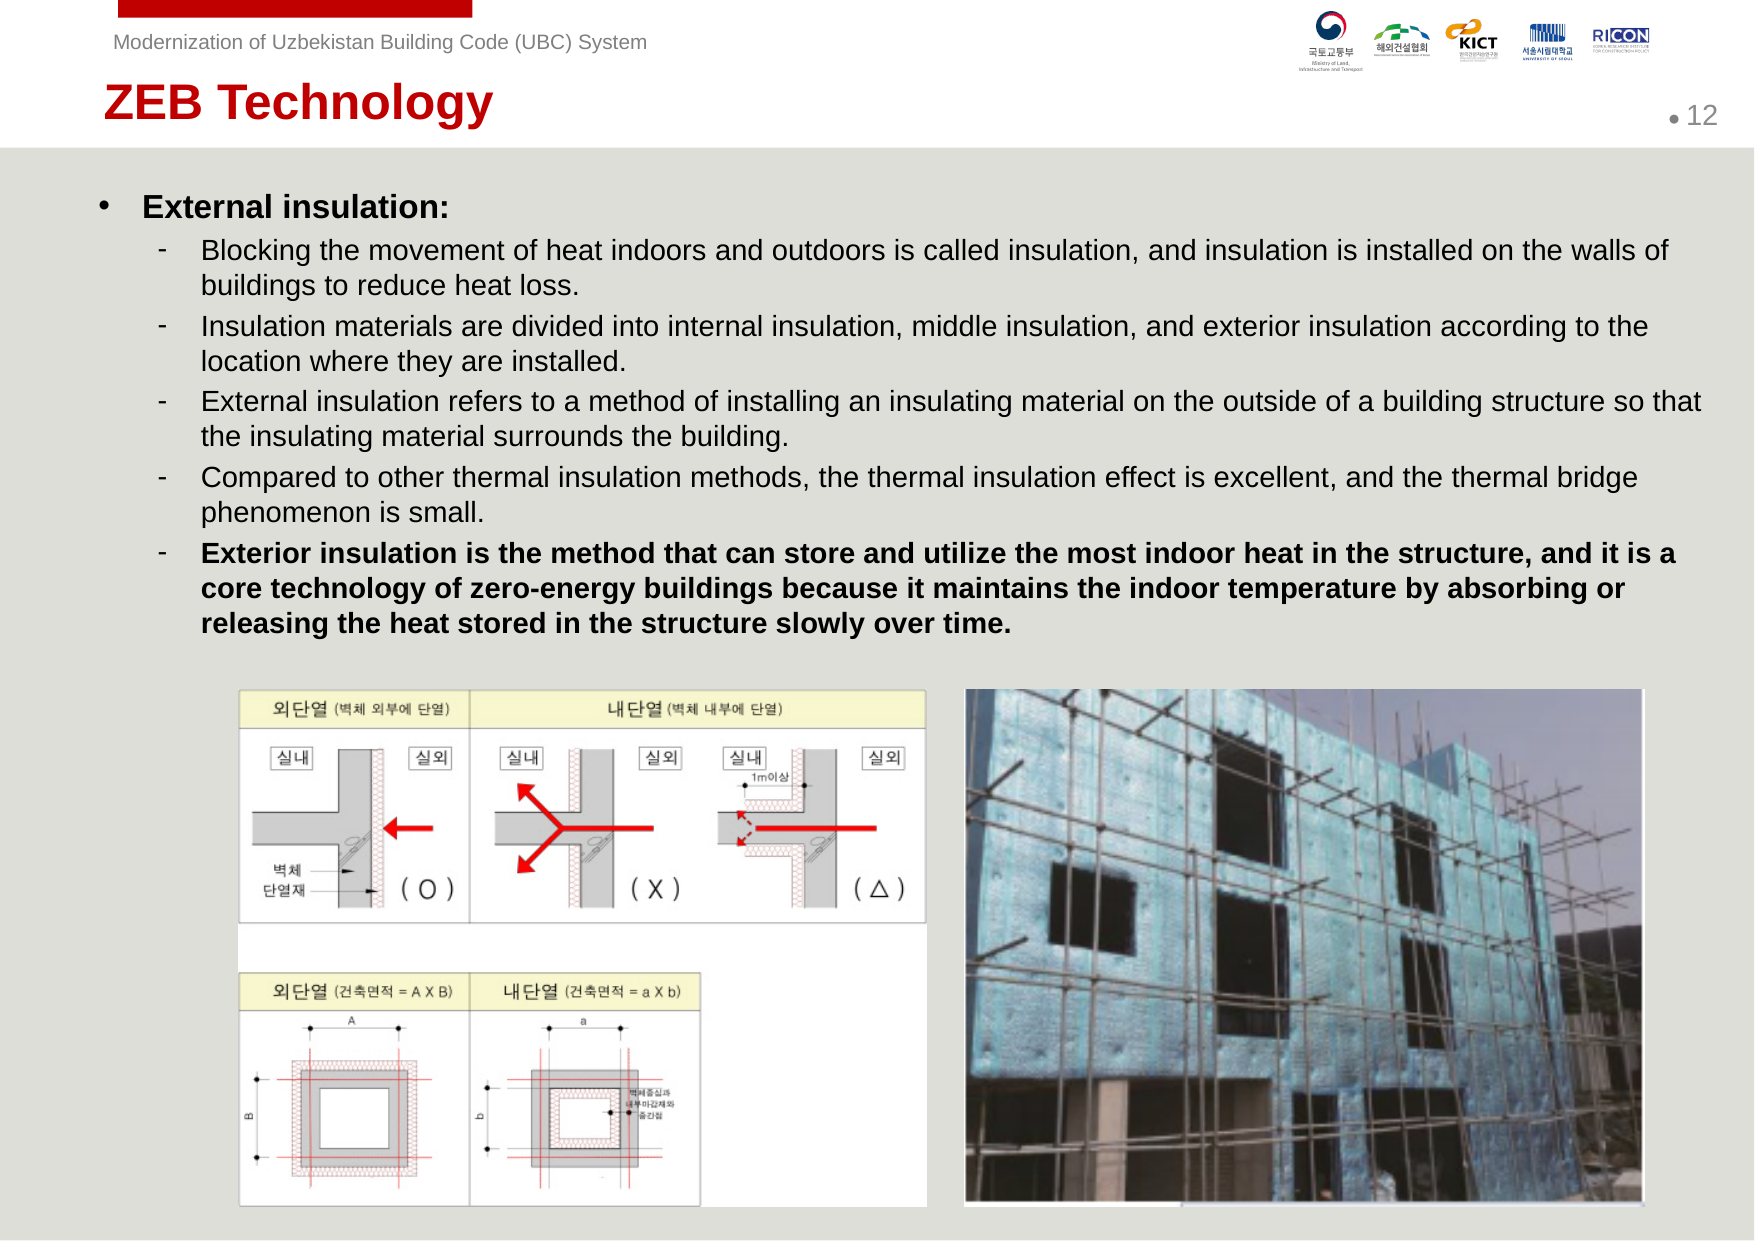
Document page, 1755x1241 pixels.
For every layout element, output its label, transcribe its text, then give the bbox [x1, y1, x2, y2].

picture [1508, 10, 1687, 70]
picture [1443, 15, 1503, 66]
picture [238, 689, 928, 1207]
picture [1296, 5, 1366, 69]
list ZEB Technology [82, 65, 1654, 133]
picture [963, 689, 1646, 1207]
list External insulation: Blocking the movement of heat indoors and outdoors is called insulation, and insulation is installed on the walls of buildings to reduce heat loss. Insulation materials are divided into internal insulation, middle insulation, and exterior insulation according to the location where they are installed. External insulation refers to a method of installing an insulating material on the outside of a building structure so that the insulating material surrounds the building. Compared to other thermal insulation methods, the thermal insulation effect is excellent, and the thermal bridge phenomenon is small. Exterior insulation is the method that can store and utilize the most indoor heat in the structure, and it is a core technology of zero-energy buildings because it maintains the indoor temperature by absorbing or releasing the heat stored in the structure slowly over time. [22, 176, 1729, 1208]
picture [1372, 20, 1432, 61]
